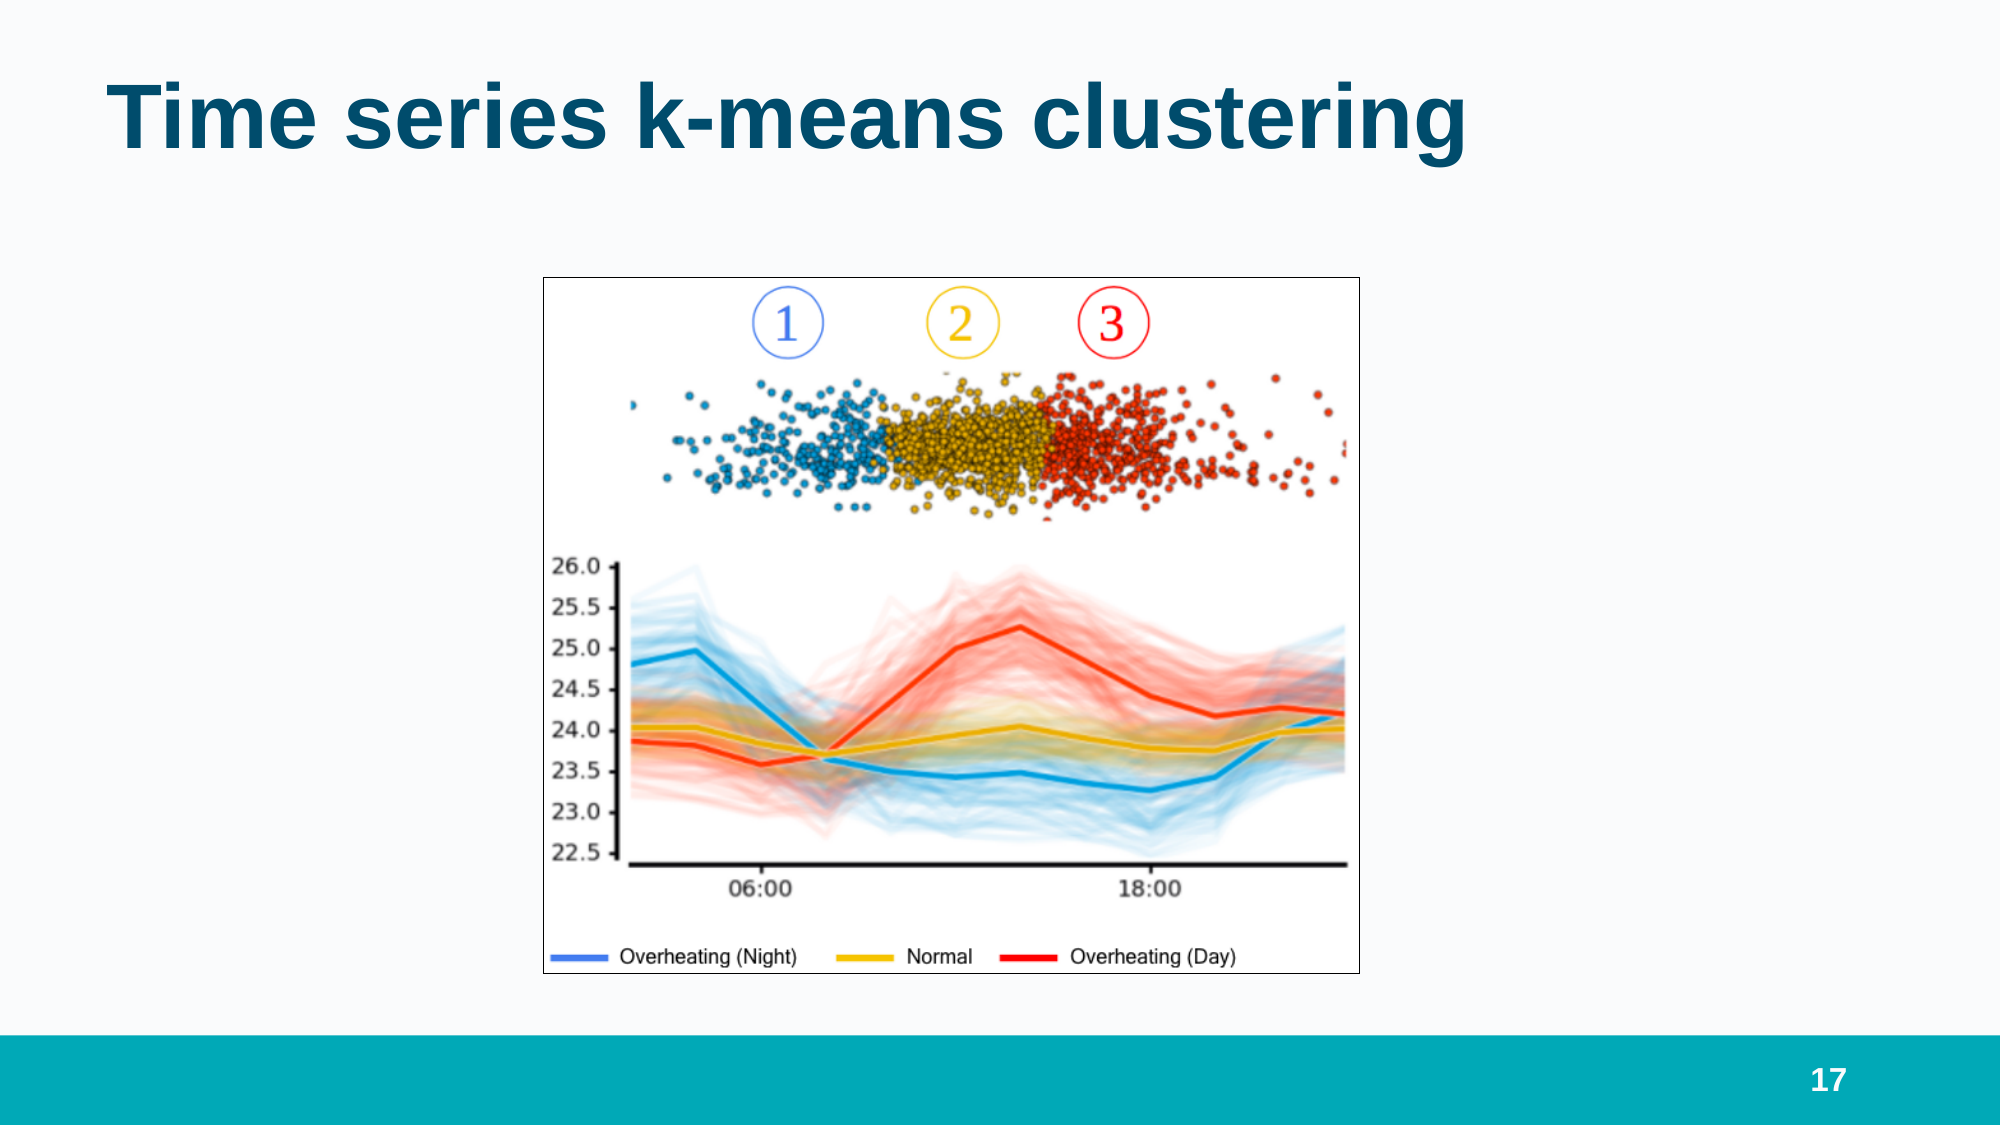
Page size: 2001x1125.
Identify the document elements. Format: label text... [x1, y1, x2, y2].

picture [542, 277, 1360, 974]
slide_number 17 [1412, 1047, 1863, 1108]
title Time series k-means clustering [91, 58, 1817, 180]
